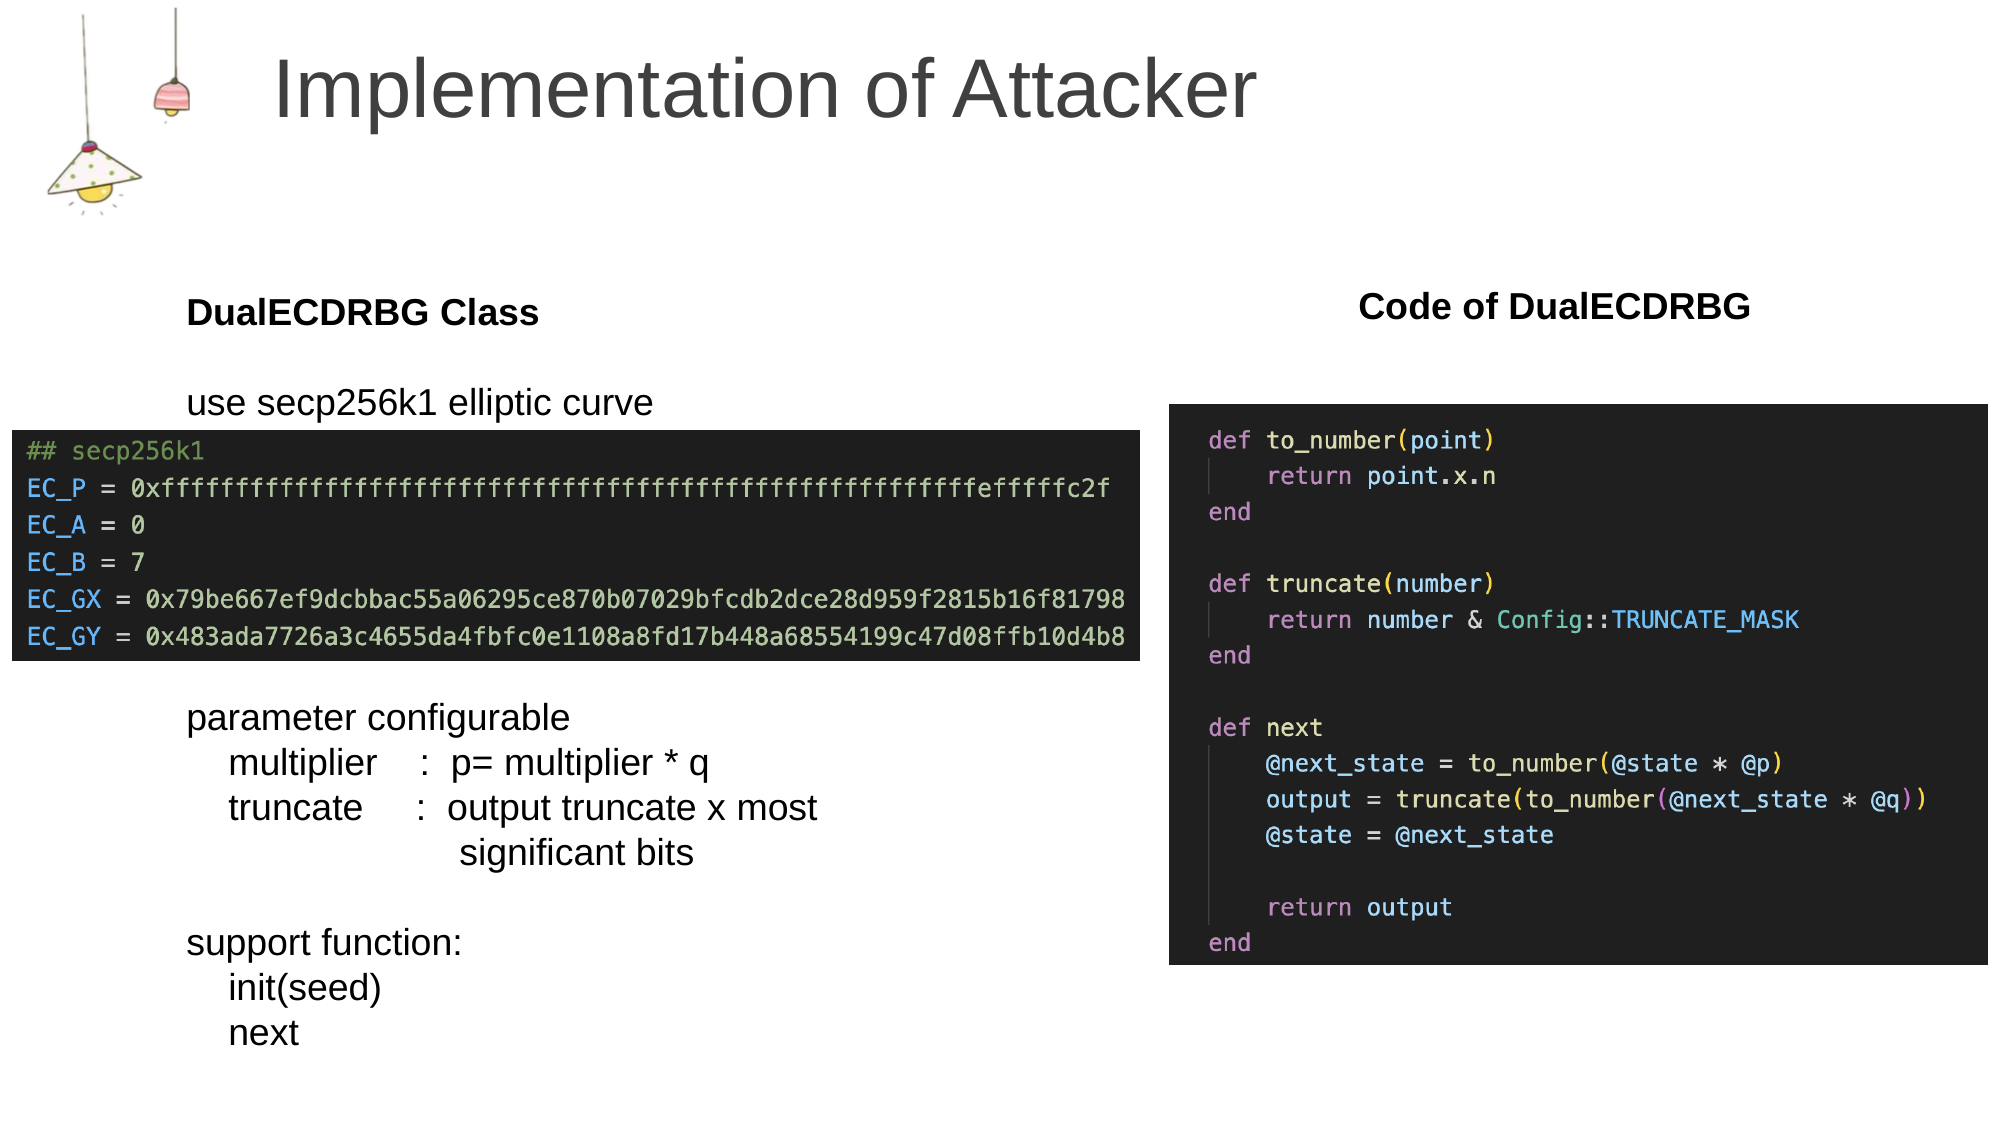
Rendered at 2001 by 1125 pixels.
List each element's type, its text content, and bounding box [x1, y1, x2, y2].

text_box DualECDRBG Class use secp256k1 elliptic curve parameter configurable multiplier : p= multiplier * q truncate : output truncate x most significant bits support function: init(seed) next [171, 661, 1000, 1125]
picture [39, 7, 197, 225]
text_box Code of DualECDRBG [1343, 274, 2000, 335]
text_box Implementation of Attacker [258, 26, 1922, 142]
picture [1169, 404, 1988, 965]
text_box DualECDRBG Class use secp256k1 elliptic curve parameter configurable multiplier : p= multiplier * q truncate : output truncate x most significant bits support function: init(seed) next [171, 280, 1000, 430]
picture [12, 430, 1140, 661]
